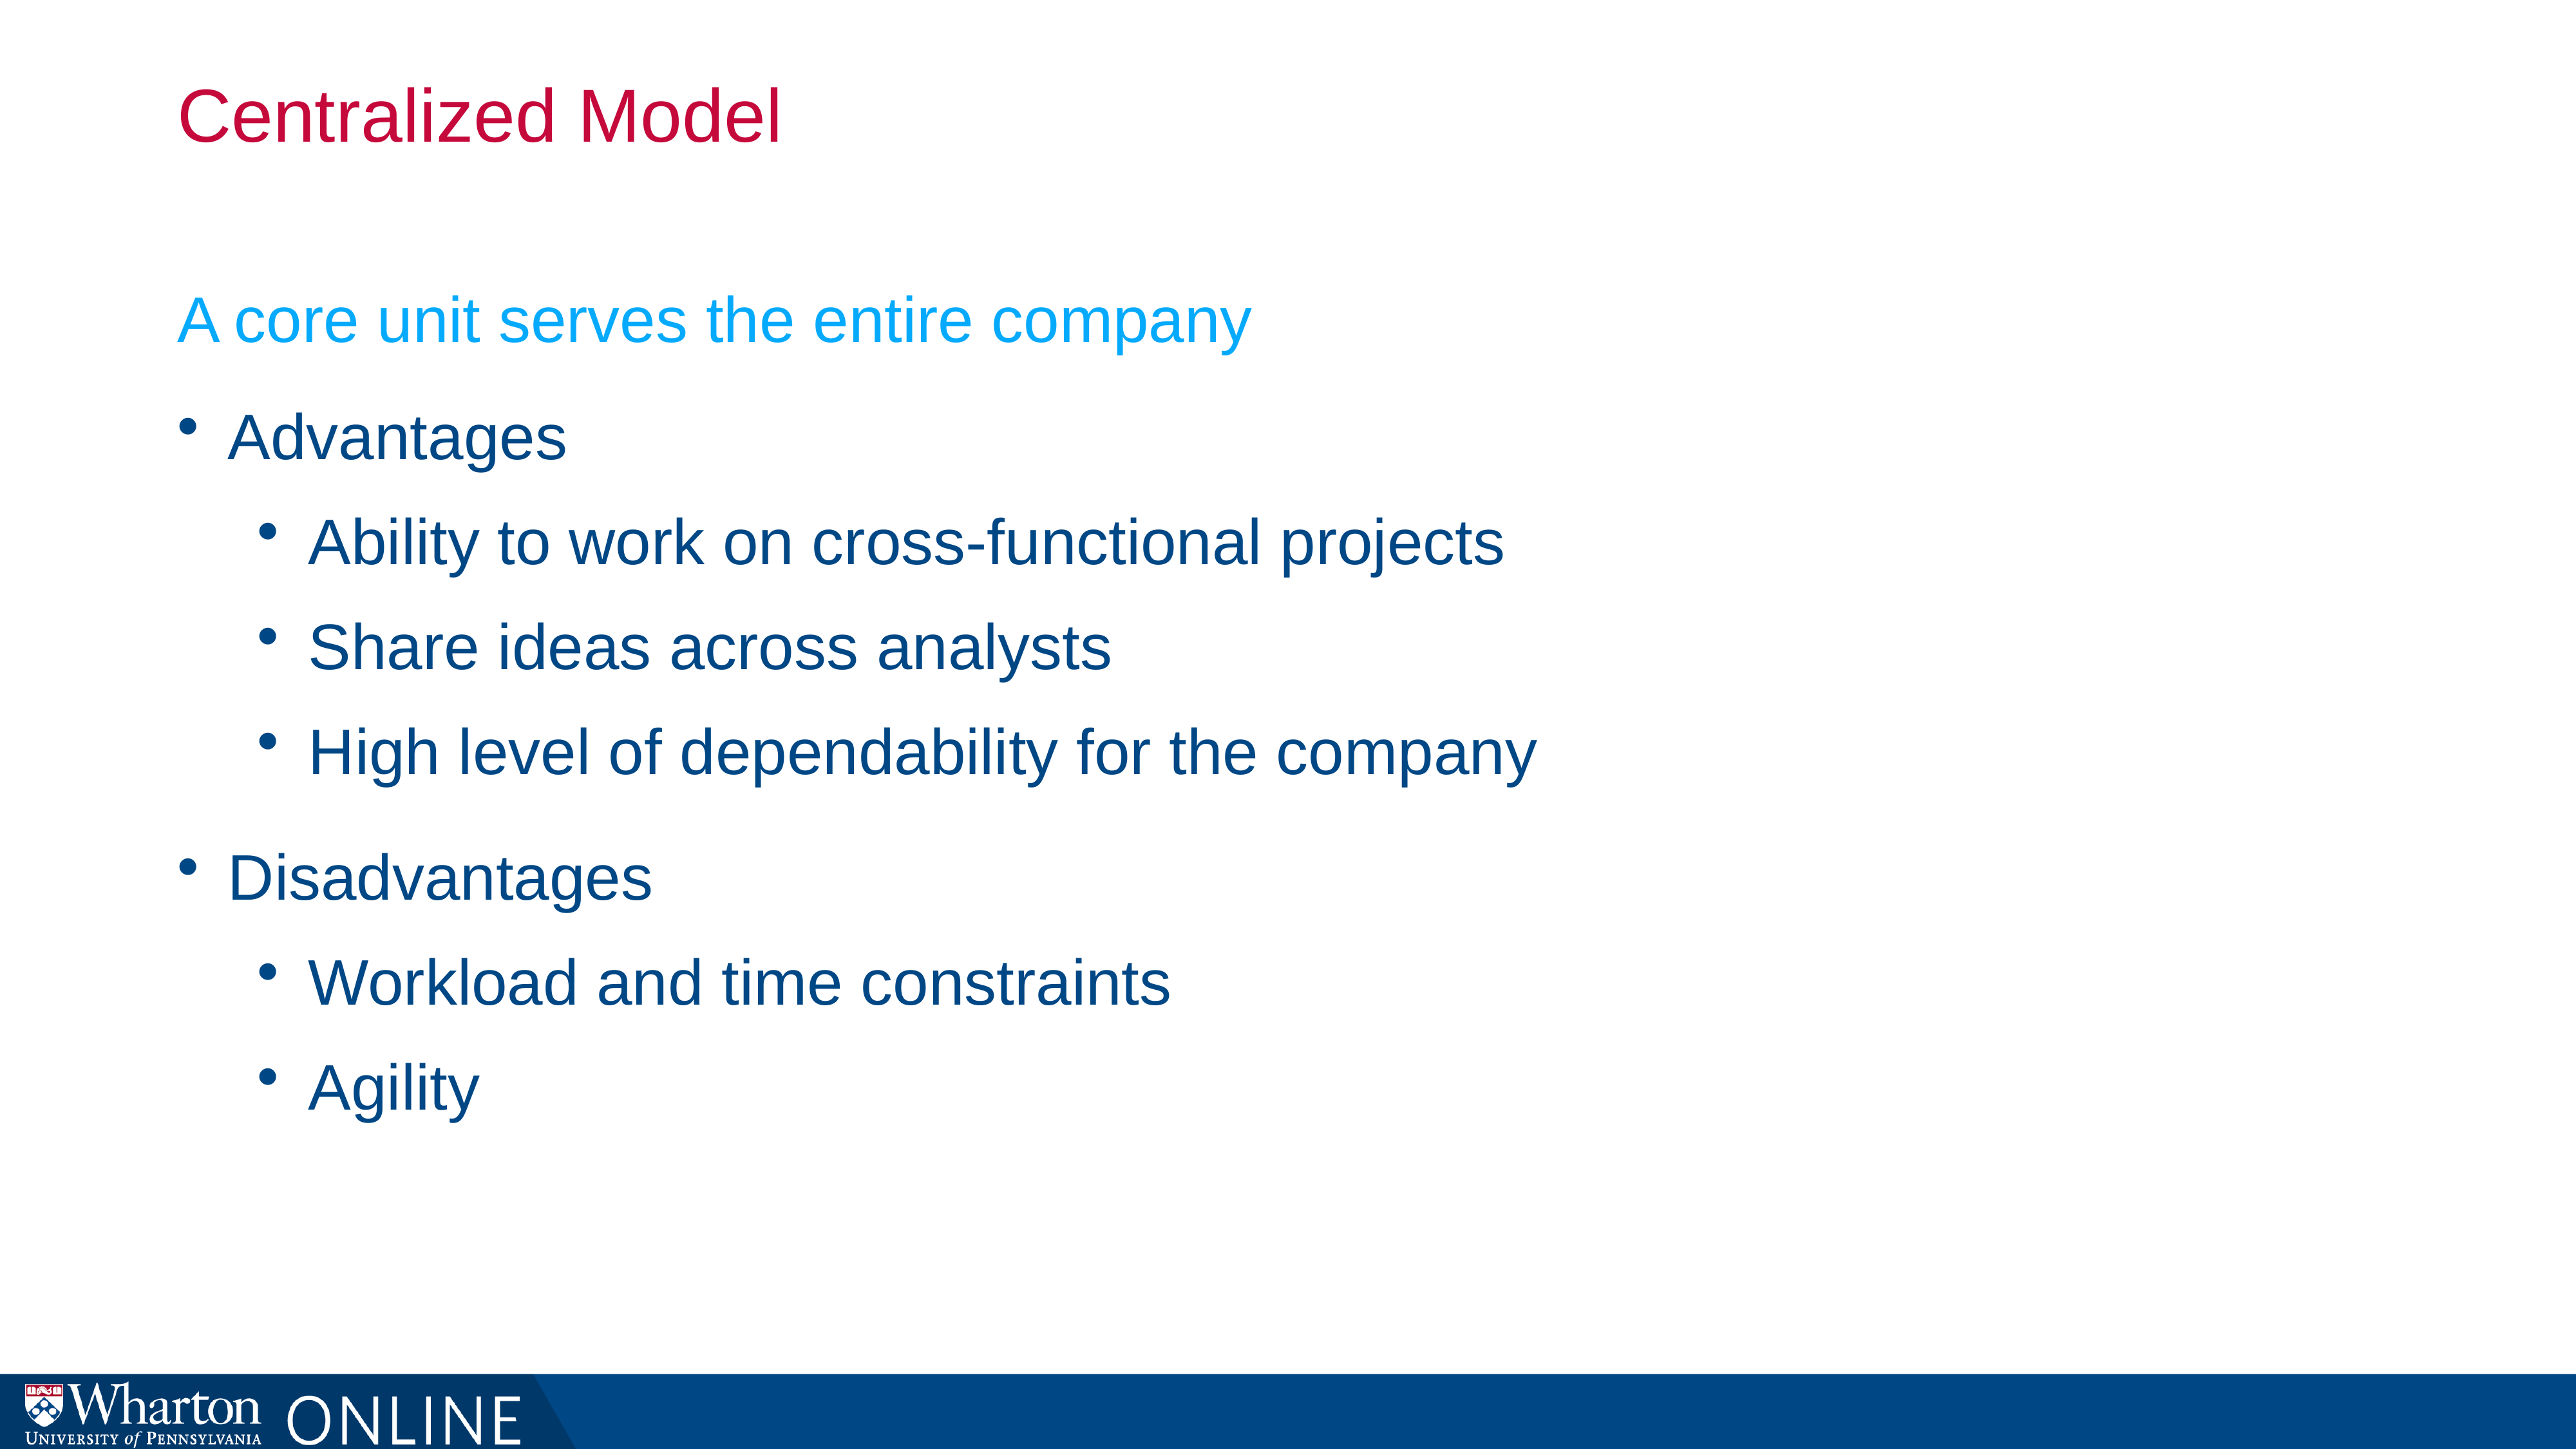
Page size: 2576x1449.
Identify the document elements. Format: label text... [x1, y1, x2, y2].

picture [25, 1381, 520, 1448]
title Centralized Model [176, 77, 2400, 179]
text_box A core unit serves the entire company [176, 270, 2399, 387]
text_box Advantages Ability to work on cross-functional projects Share ideas across analysts High level of dependability for the company Disadvantages Workload and time constraints Agility [176, 387, 2399, 1336]
